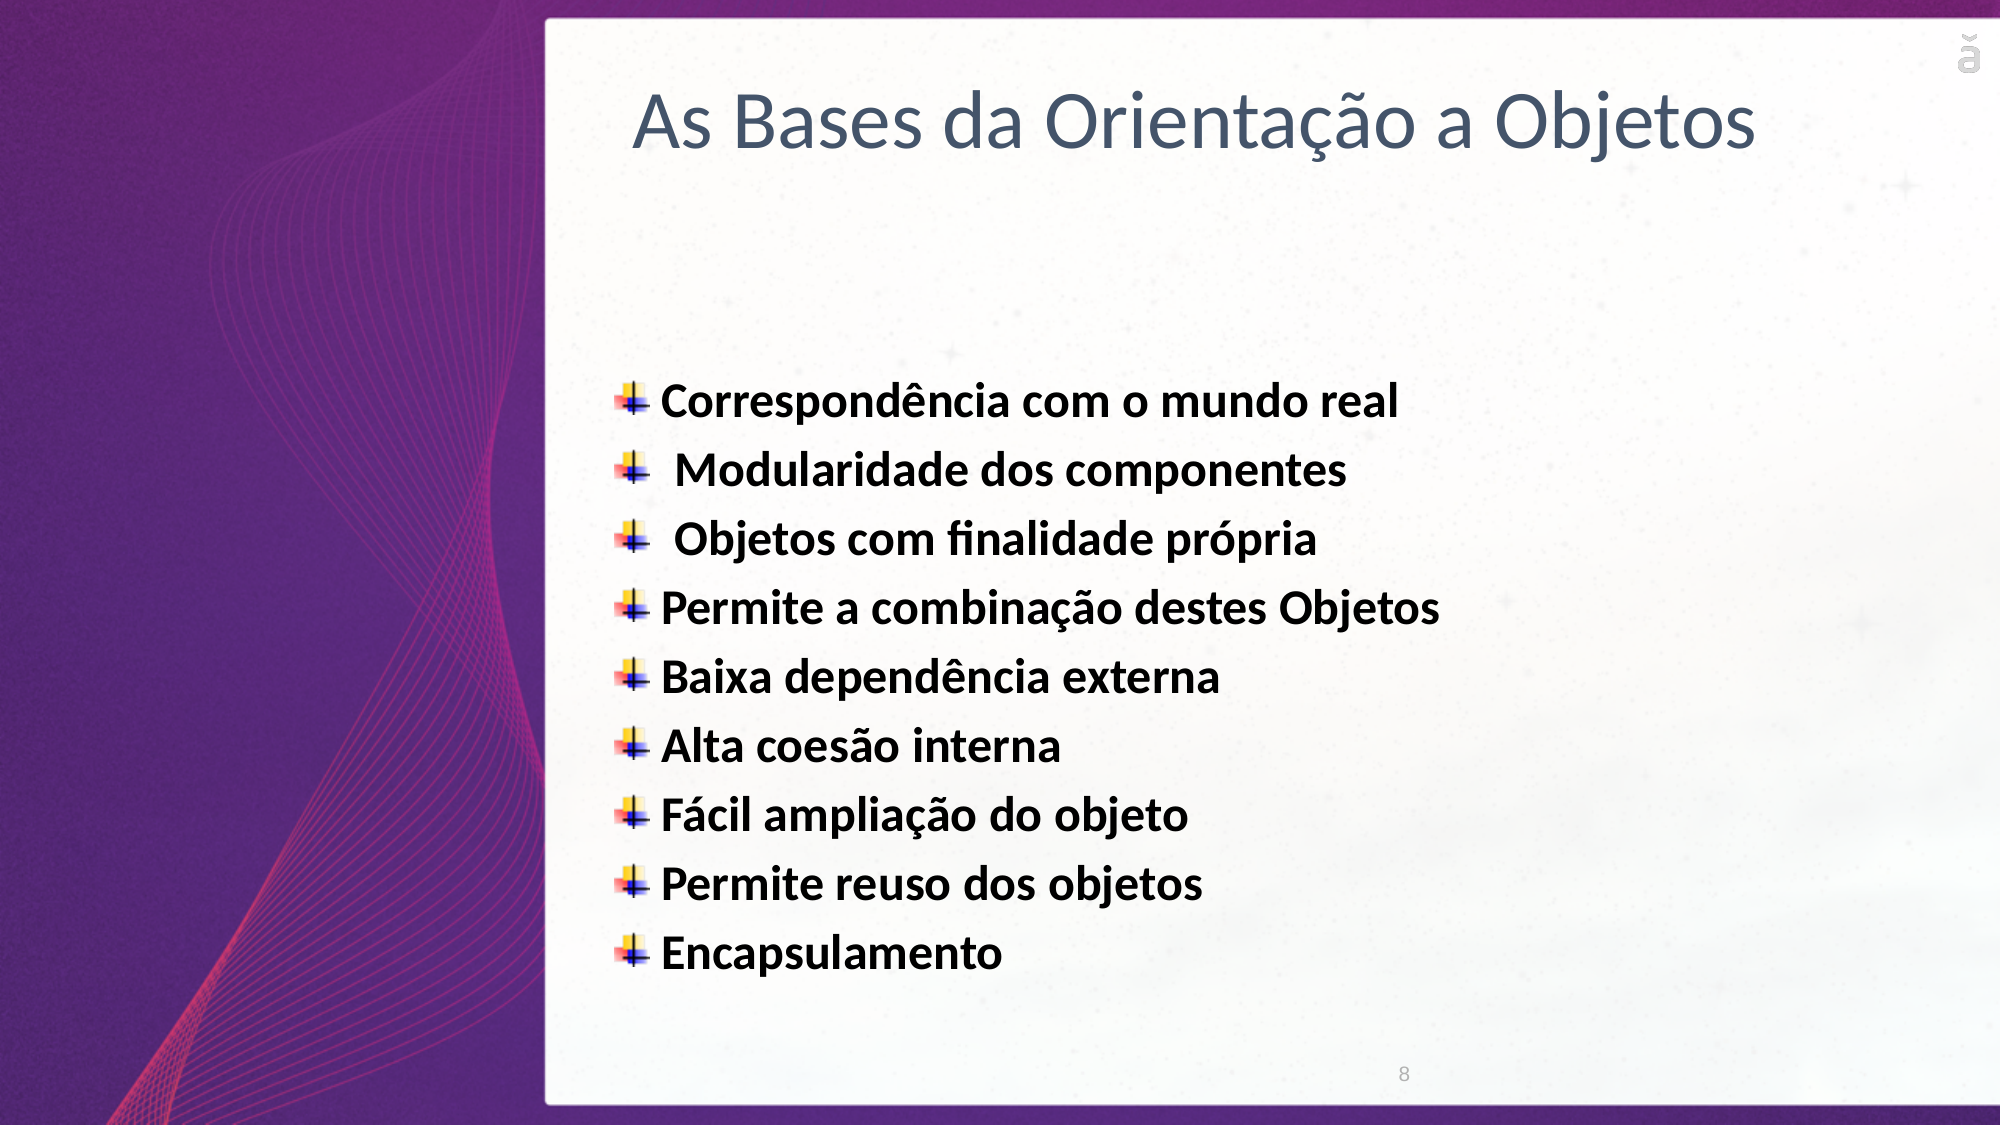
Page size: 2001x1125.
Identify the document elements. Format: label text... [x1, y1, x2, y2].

text_box As Bases da Orientação a Objetos [491, 58, 1900, 174]
slide_number 8 [1074, 1043, 1425, 1104]
text_box Correspondência com o mundo real Modularidade dos componentes Objetos com finalidade própria Permite a combinação destes Objetos Baixa dependência externa Alta coesão interna Fácil ampliação do objeto Permite reuso dos objetos Encapsulamento [600, 351, 1900, 987]
picture [0, 0, 2000, 1125]
